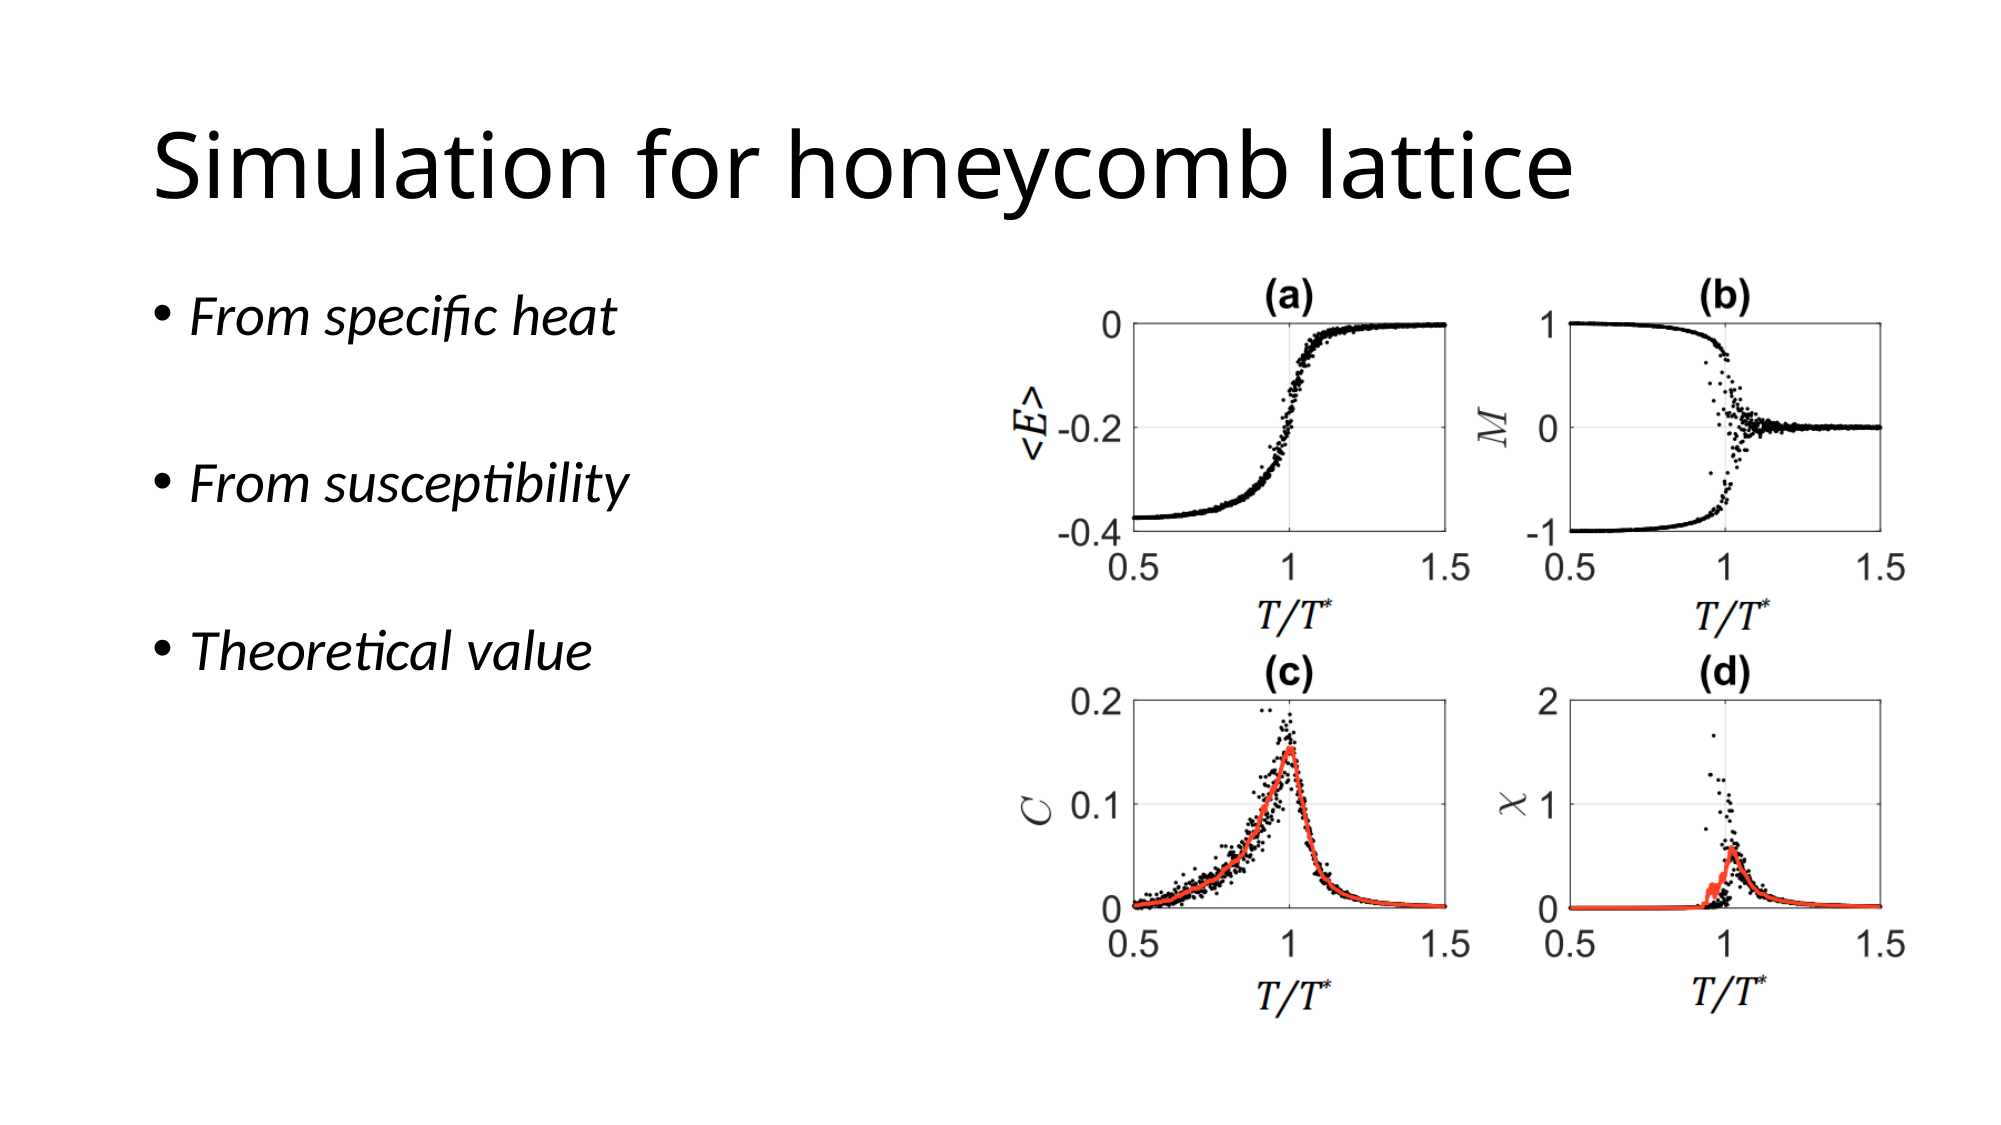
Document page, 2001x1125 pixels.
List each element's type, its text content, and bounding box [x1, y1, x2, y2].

title Simulation for honeycomb lattice [137, 59, 1863, 278]
picture [999, 270, 1924, 1024]
